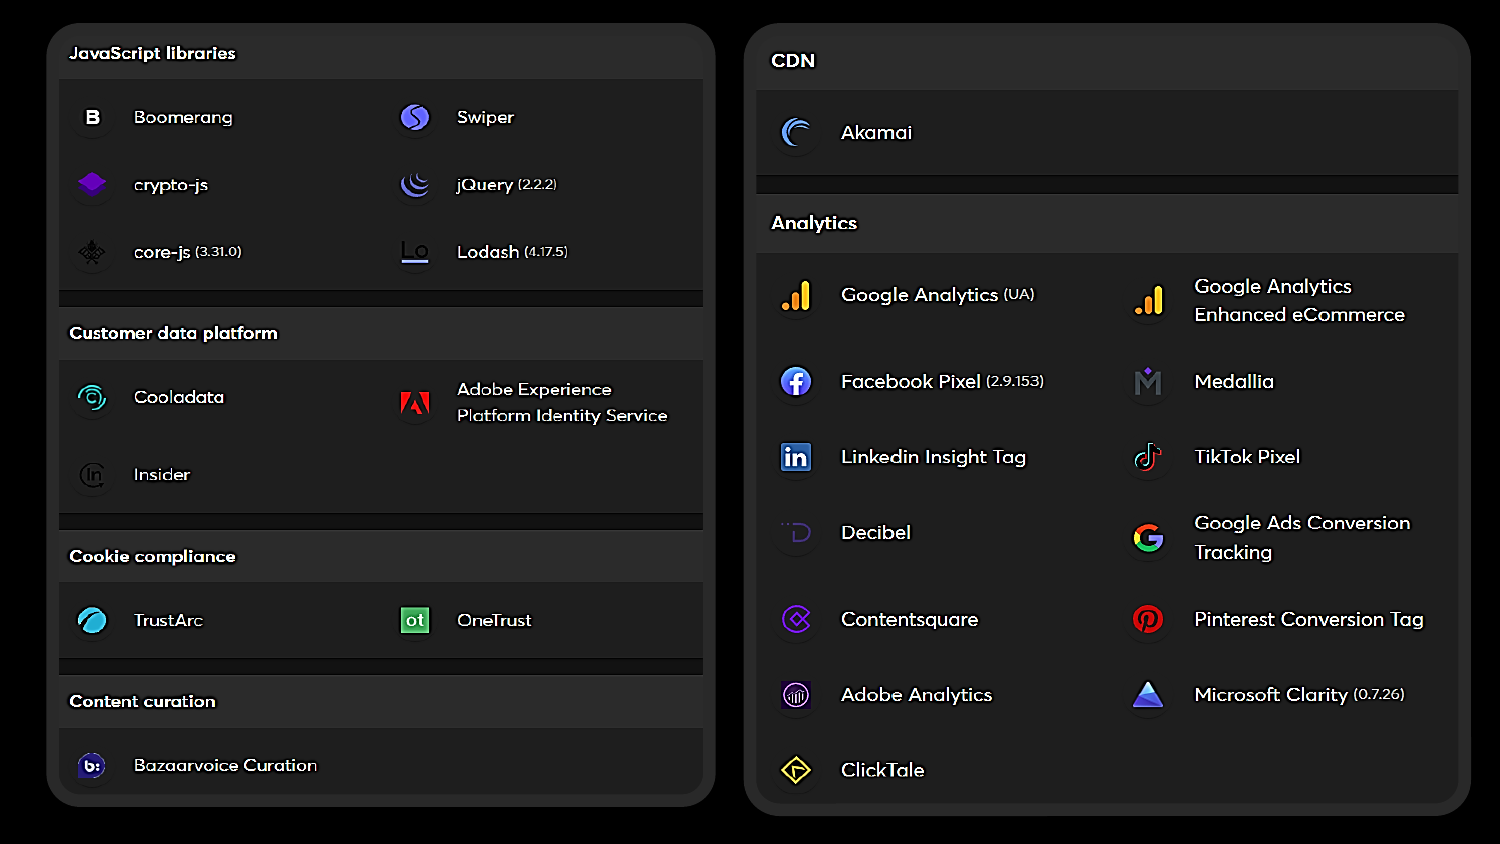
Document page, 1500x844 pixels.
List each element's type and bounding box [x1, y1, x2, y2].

picture [749, 29, 1465, 810]
picture [52, 29, 710, 801]
